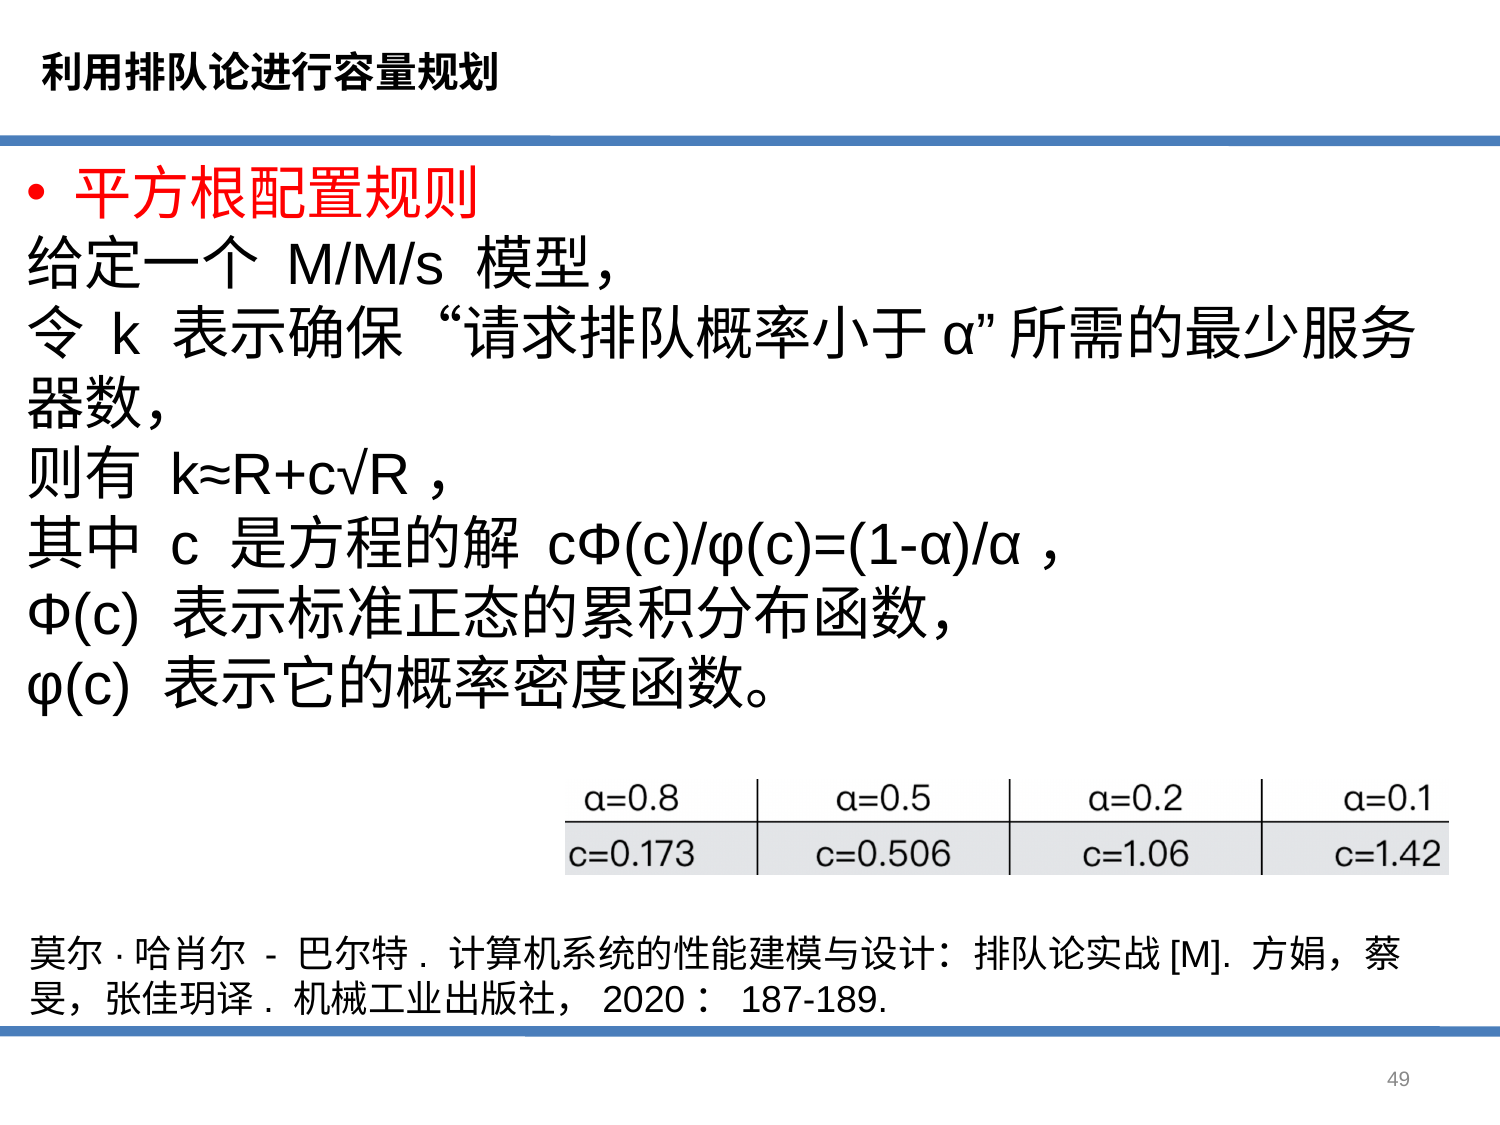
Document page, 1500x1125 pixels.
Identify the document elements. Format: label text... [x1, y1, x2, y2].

picture [565, 779, 1450, 876]
slide_number 49 [1074, 1048, 1425, 1109]
text_box 利用排队论进行容量规划 [26, 38, 780, 104]
text_box 平方根配置规则 给定一个 M/M/s 模型， 令 k 表示确保“请求排队概率小于α”所需的最少服务器数， 则有 k≈R+c√R， 其中 c 是方程的解 cΦ(c)/φ(c)=(1-α)/α， Φ(c) 表示标准正态的累积分布函数， φ(c) 表示它的概率密度函数。 [11, 148, 1481, 724]
text_box 莫尔·哈肖尔 - 巴尔特. 计算机系统的性能建模与设计：排队论实战[M]. 方娟，蔡旻，张佳玥译. 机械工业出版社，2020：187-189. [14, 922, 1450, 1028]
